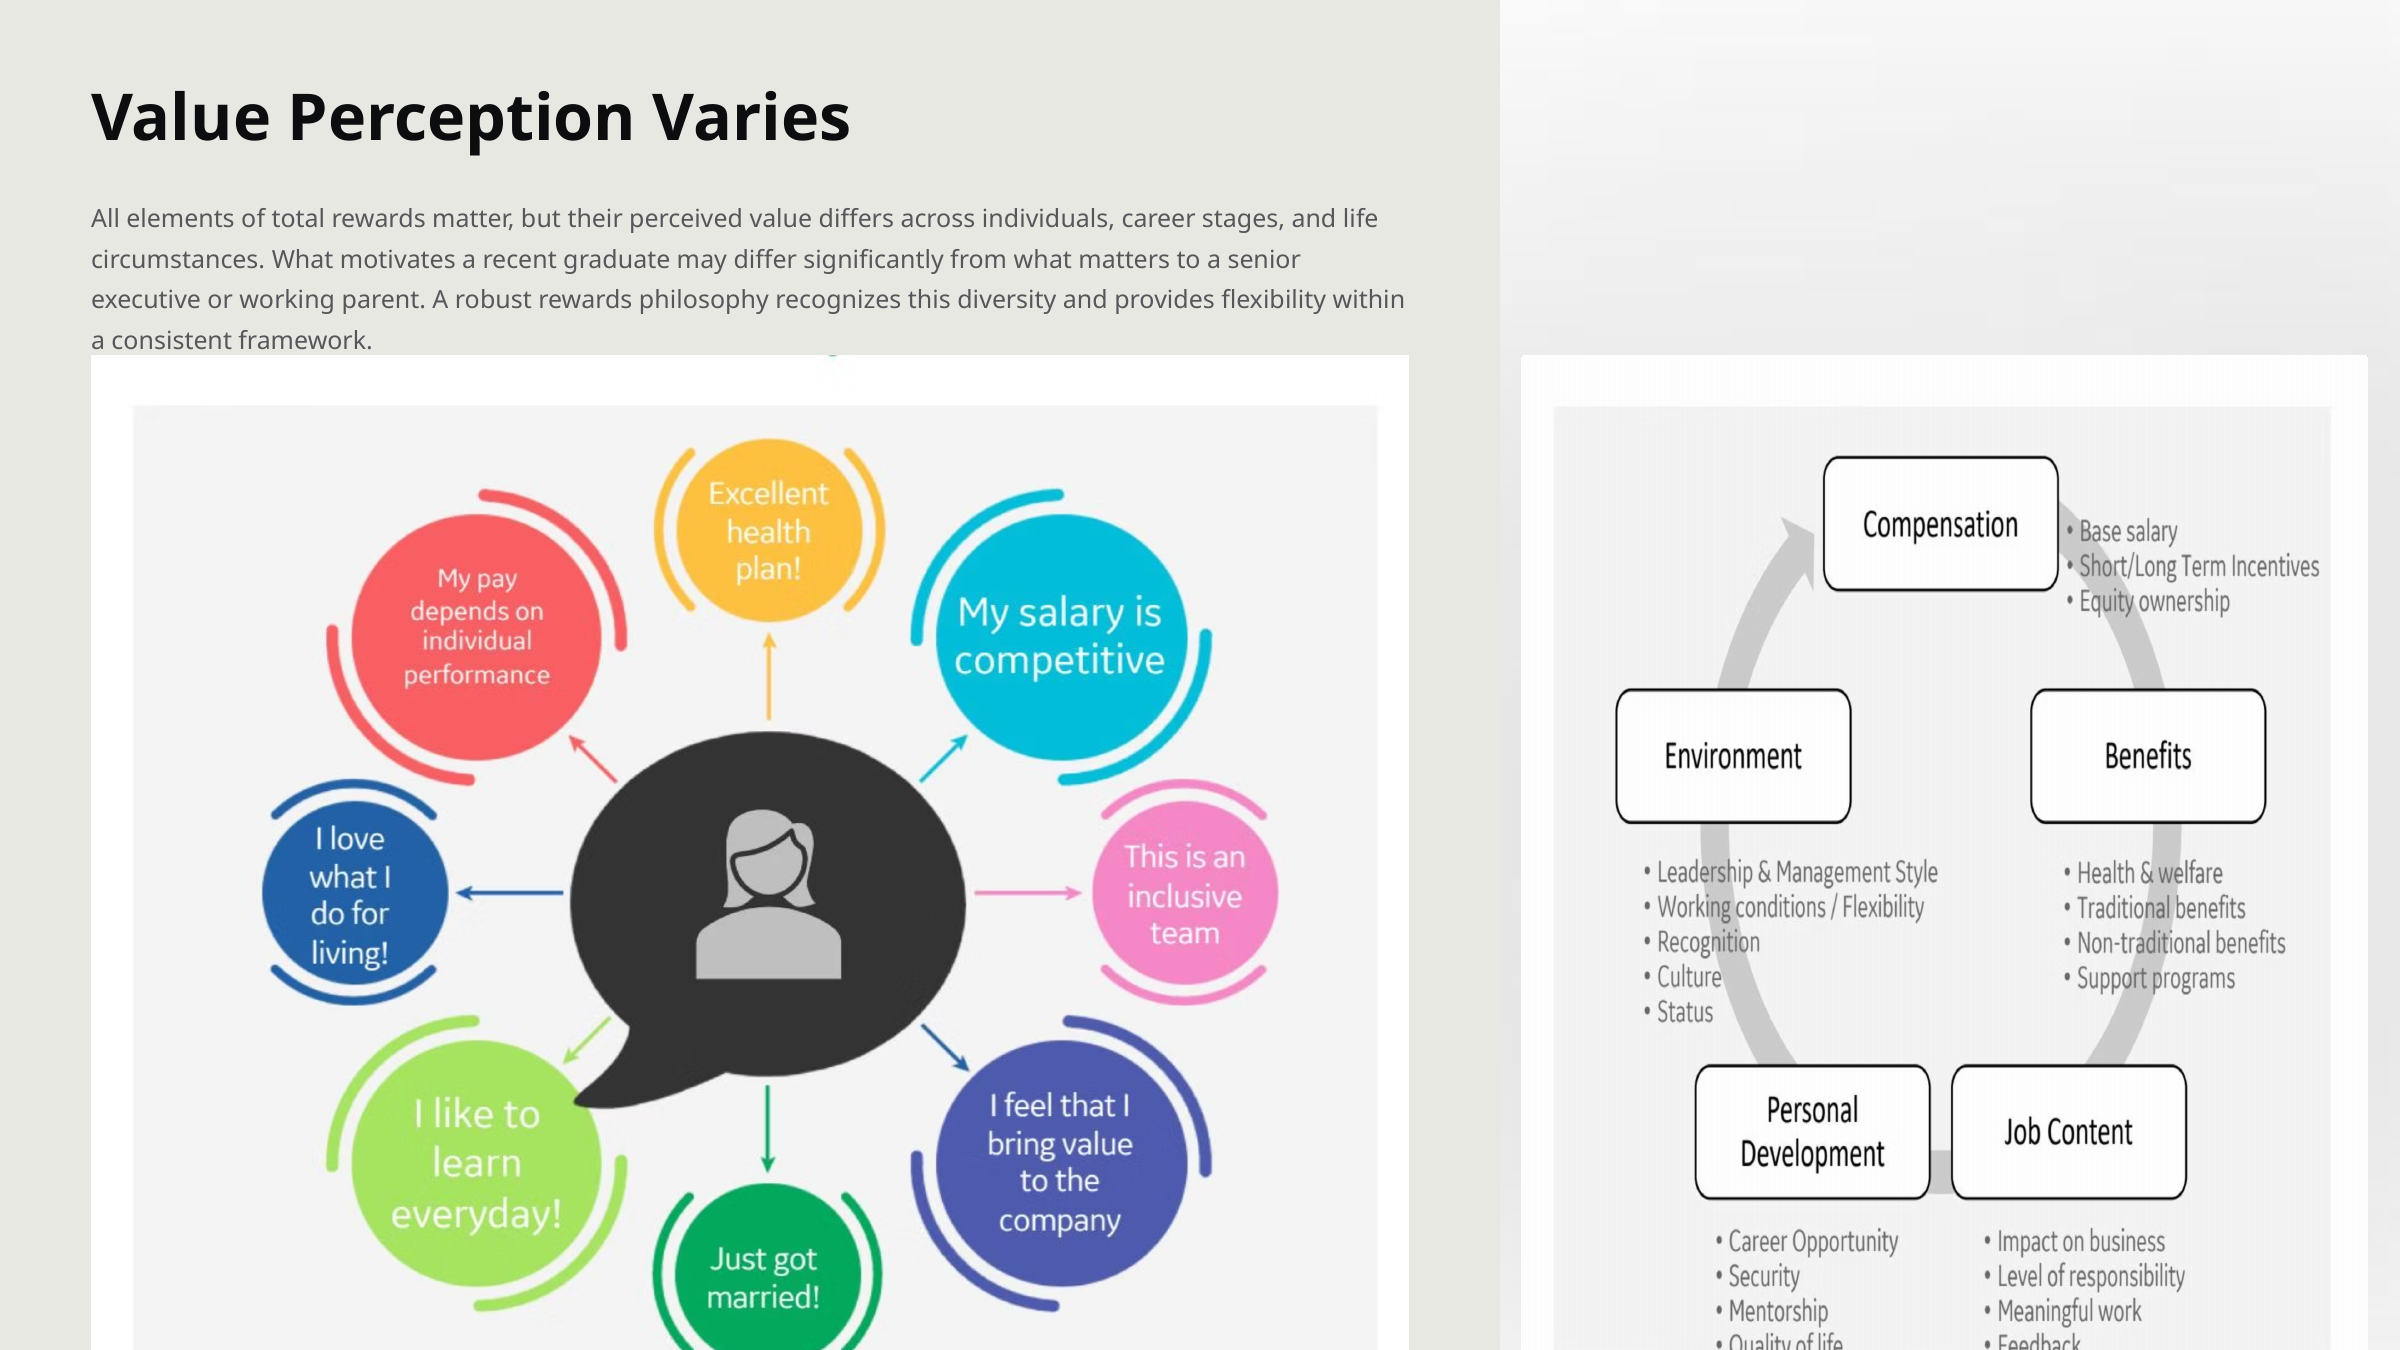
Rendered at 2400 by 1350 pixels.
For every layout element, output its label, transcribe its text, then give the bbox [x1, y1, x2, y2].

text_box Value Perception Varies [91, 71, 1076, 153]
text_box All elements of total rewards matter, but their perceived value differs across individuals, career stages, and life circumstances. What motivates a recent graduate may differ significantly from what matters to a senior executive or working parent. A robust rewards philosophy recognizes this diversity and provides flexibility within a consistent framework. [91, 191, 1409, 317]
picture [1499, 0, 2400, 1350]
picture [91, 355, 1409, 1350]
